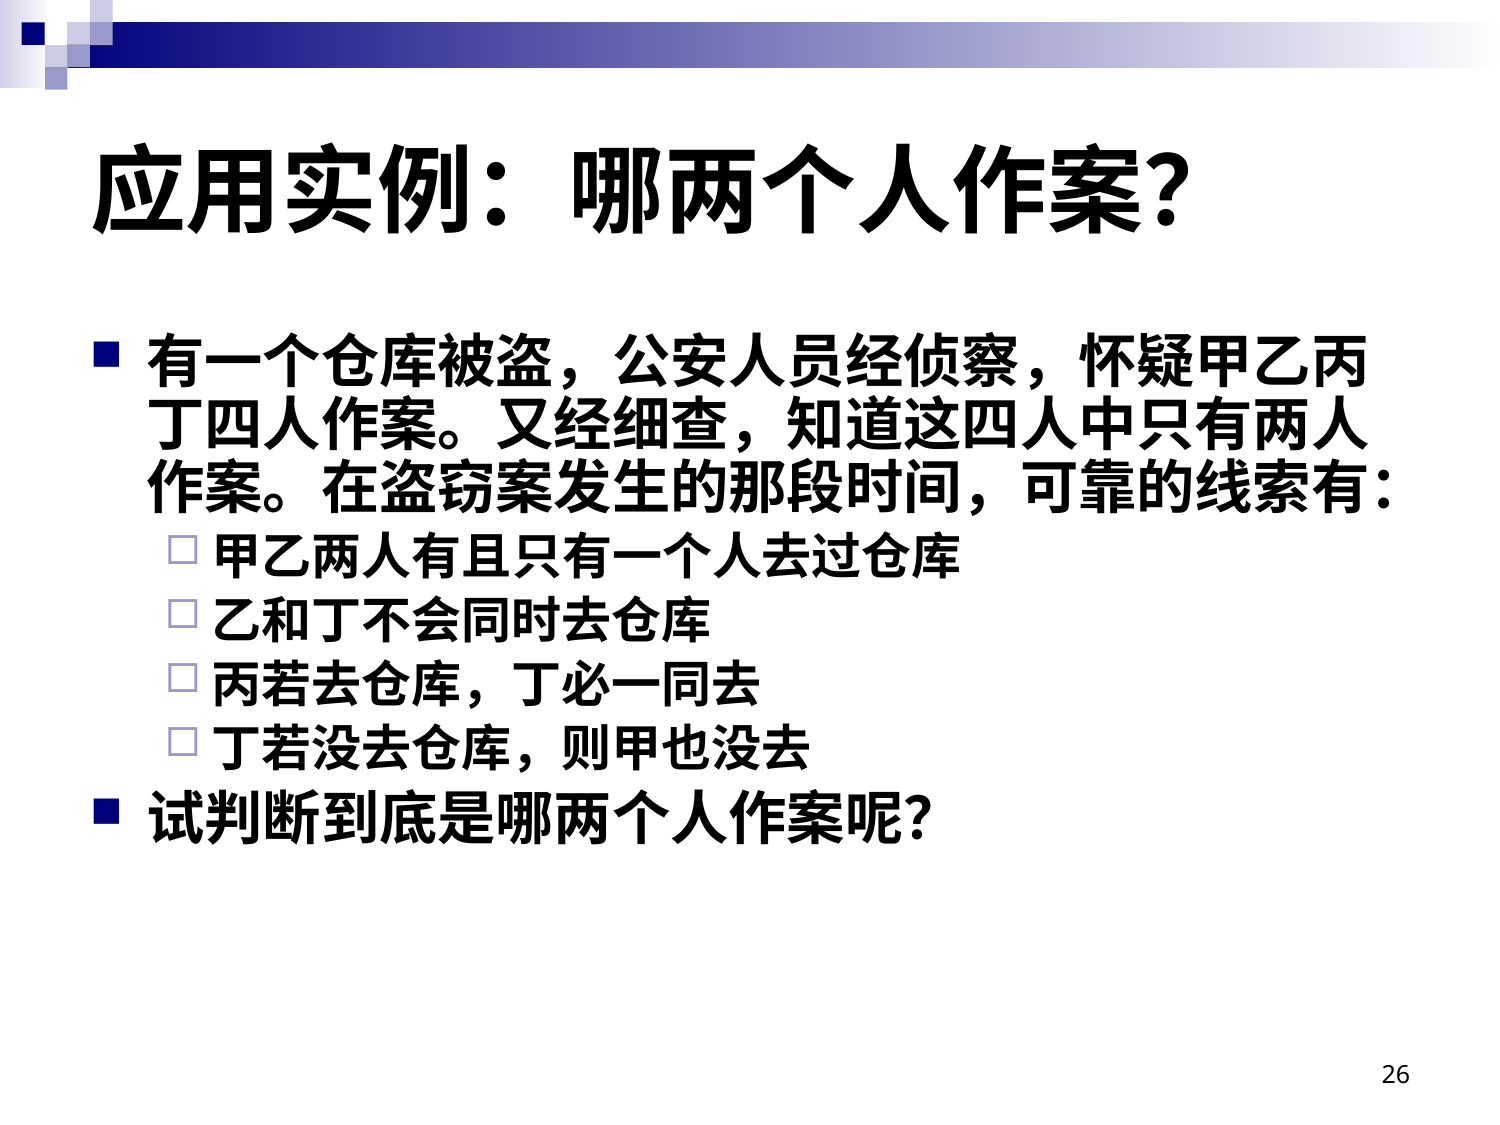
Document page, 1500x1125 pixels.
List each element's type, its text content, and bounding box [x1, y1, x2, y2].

title 应用实例：哪两个人作案？ [74, 74, 1426, 301]
text_box 26 [1074, 1024, 1425, 1100]
list 有一个仓库被盗，公安人员经侦察，怀疑甲乙丙丁四人作案。又经细查，知道这四人中只有两人作案。在盗窃案发生的那段时间，可靠的线索有： 甲乙两人有且只有一个人去过仓库 乙和丁不会同时去仓库 丙若去仓库，丁必一同去 丁若没去仓库，则甲也没去 试判断到底是哪两个人作案呢？ [74, 324, 1426, 963]
